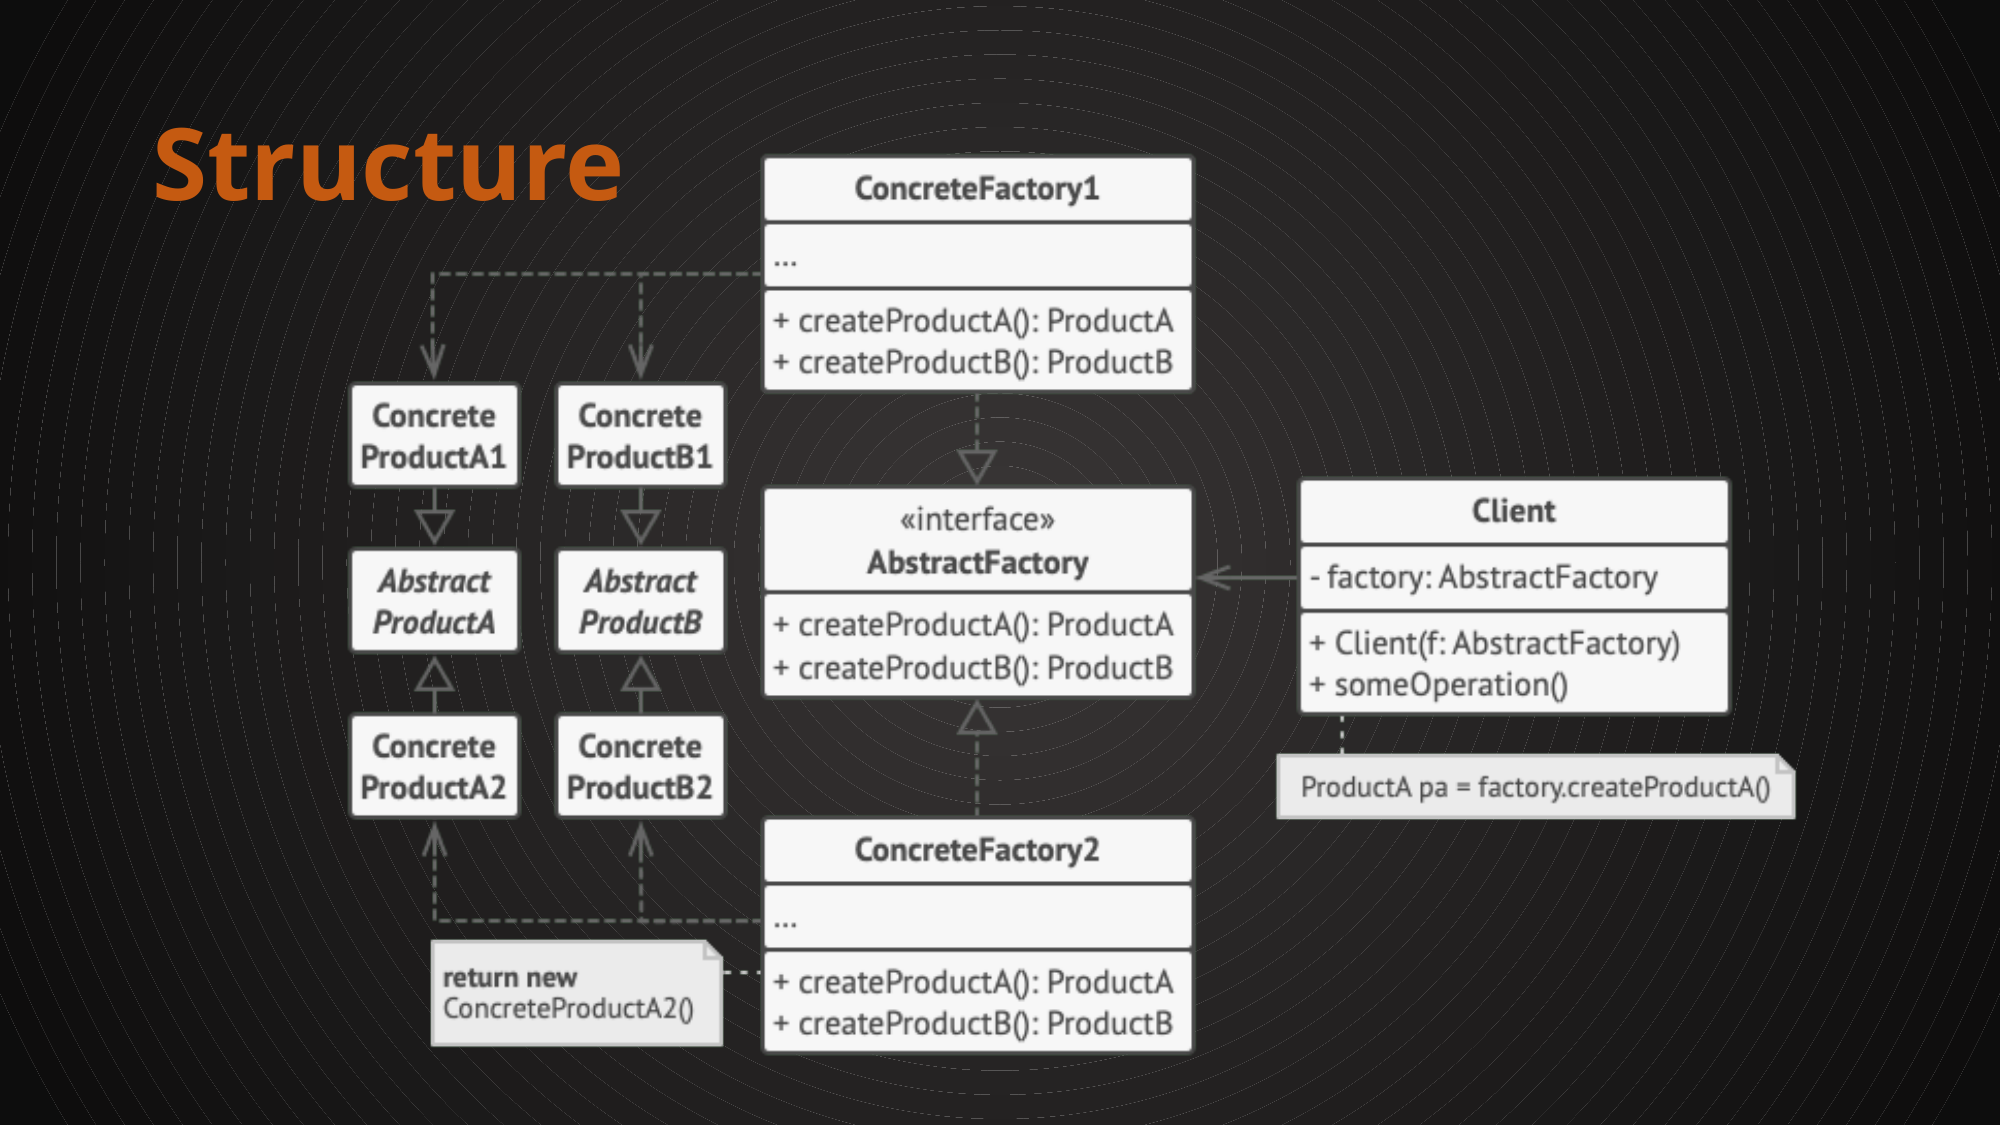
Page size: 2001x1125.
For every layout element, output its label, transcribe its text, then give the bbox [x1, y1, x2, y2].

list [329, 136, 1815, 1066]
title Structure [137, 59, 1863, 278]
